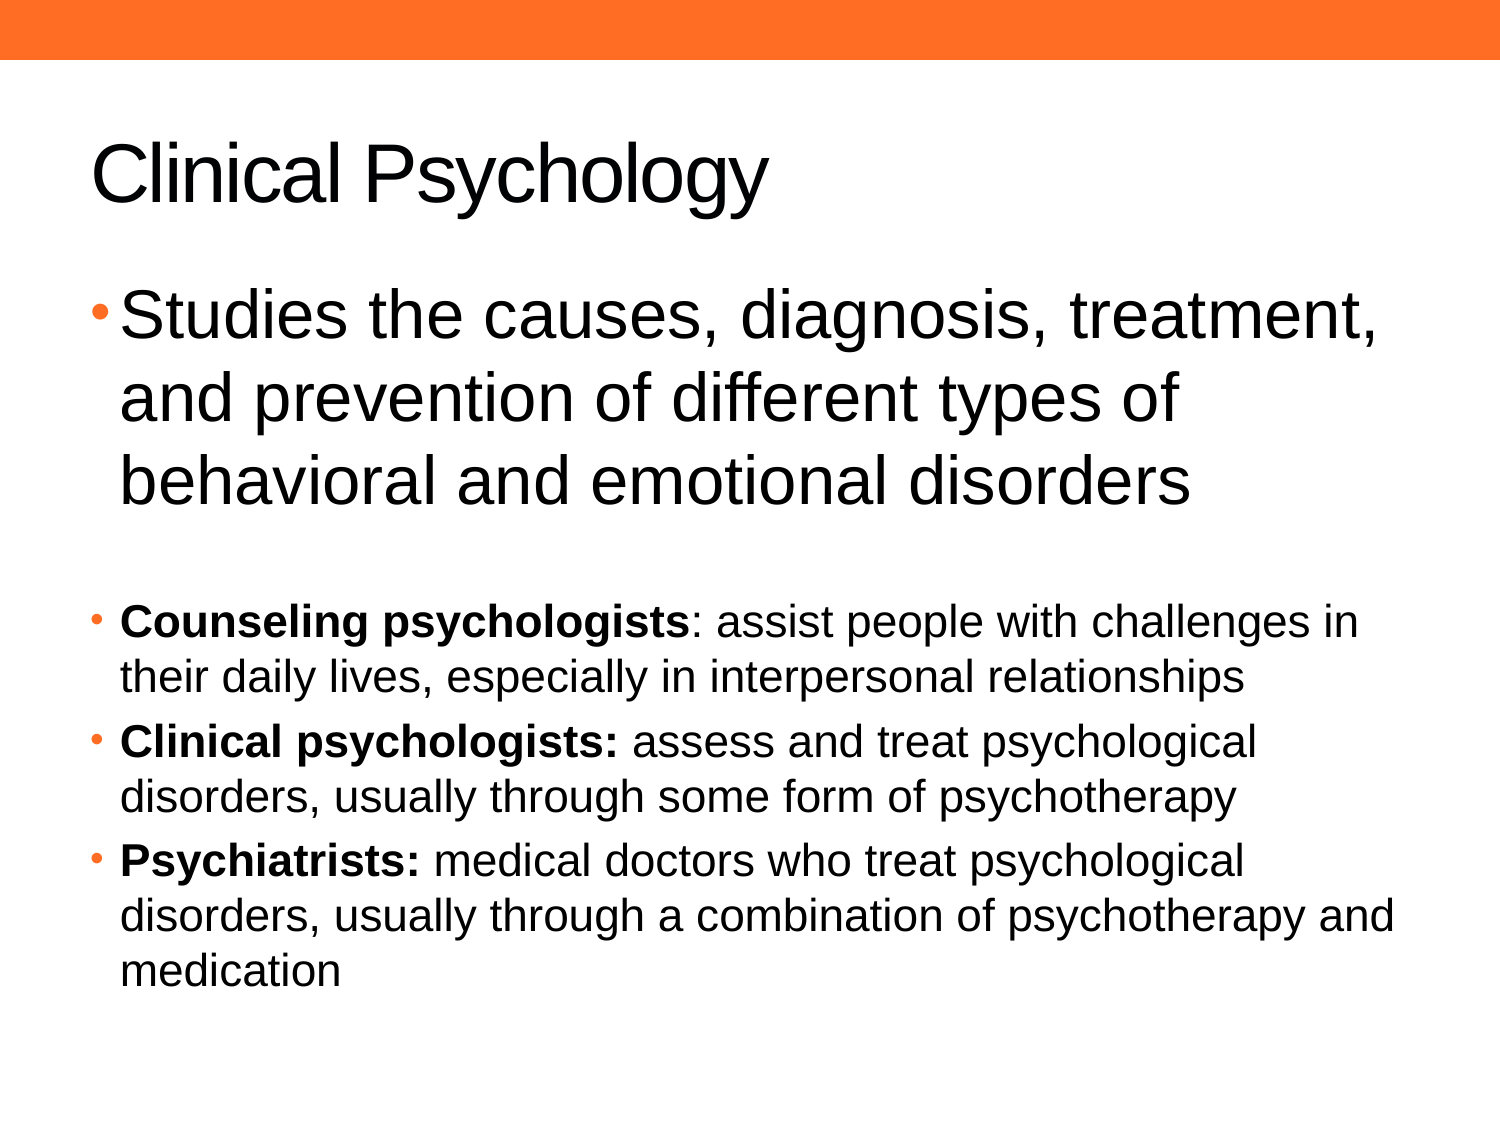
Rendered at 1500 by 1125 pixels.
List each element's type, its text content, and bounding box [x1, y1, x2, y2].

list Studies the causes, diagnosis, treatment, and prevention of different types of behavioral and emotional disorders Counseling psychologists: assist people with challenges in their daily lives, especially in interpersonal relationships Clinical psychologists: assess and treat psychological disorders, usually through some form of psychotherapy Psychiatrists: medical doctors who treat psychological disorders, usually through a combination of psychotherapy and medication [75, 262, 1425, 1063]
title Clinical Psychology [75, 87, 1425, 250]
